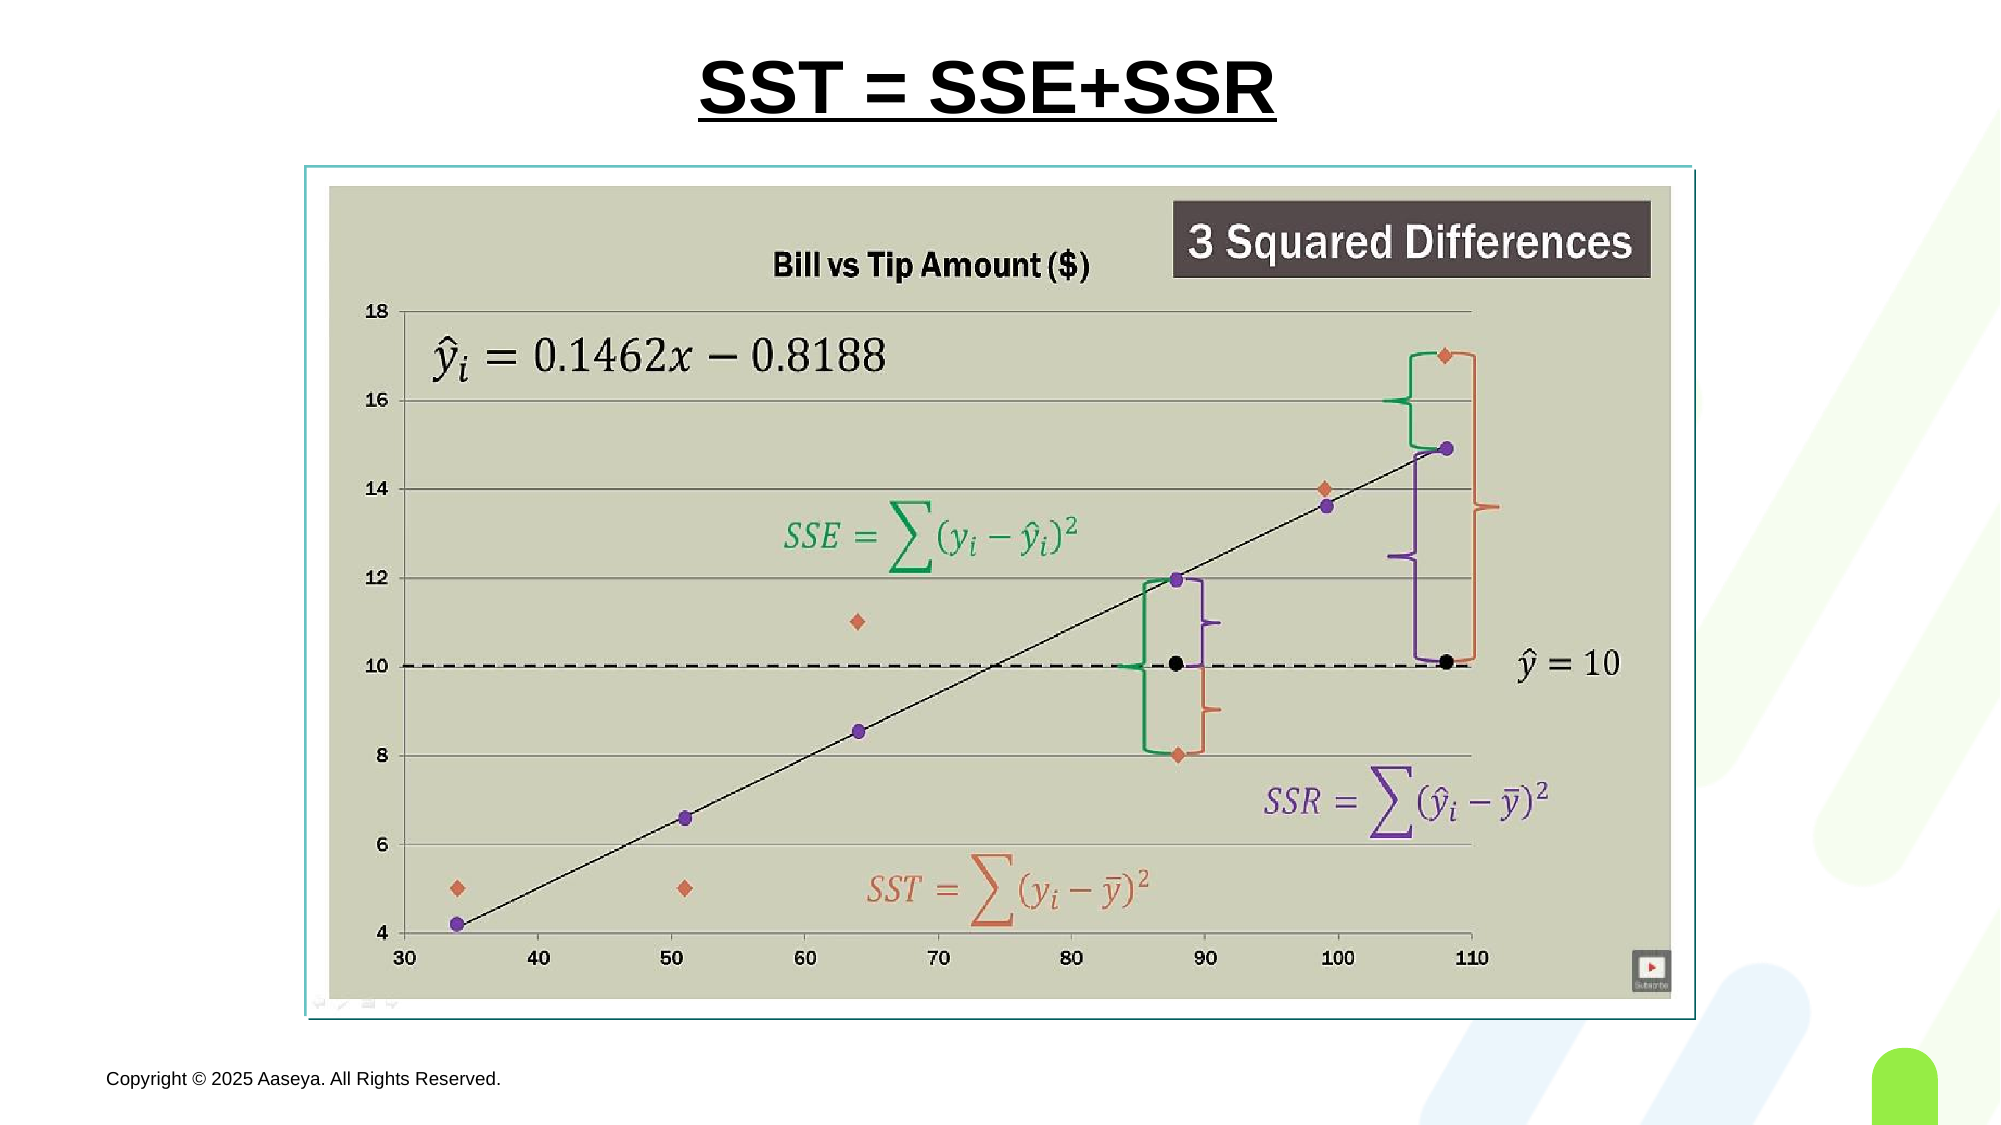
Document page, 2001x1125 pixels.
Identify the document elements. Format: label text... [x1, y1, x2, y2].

footer Copyright © 2025 Aaseya. All Rights Reserved. [91, 1047, 767, 1108]
text_box SST = SSE+SSR [683, 31, 1317, 137]
picture [304, 165, 1696, 1020]
